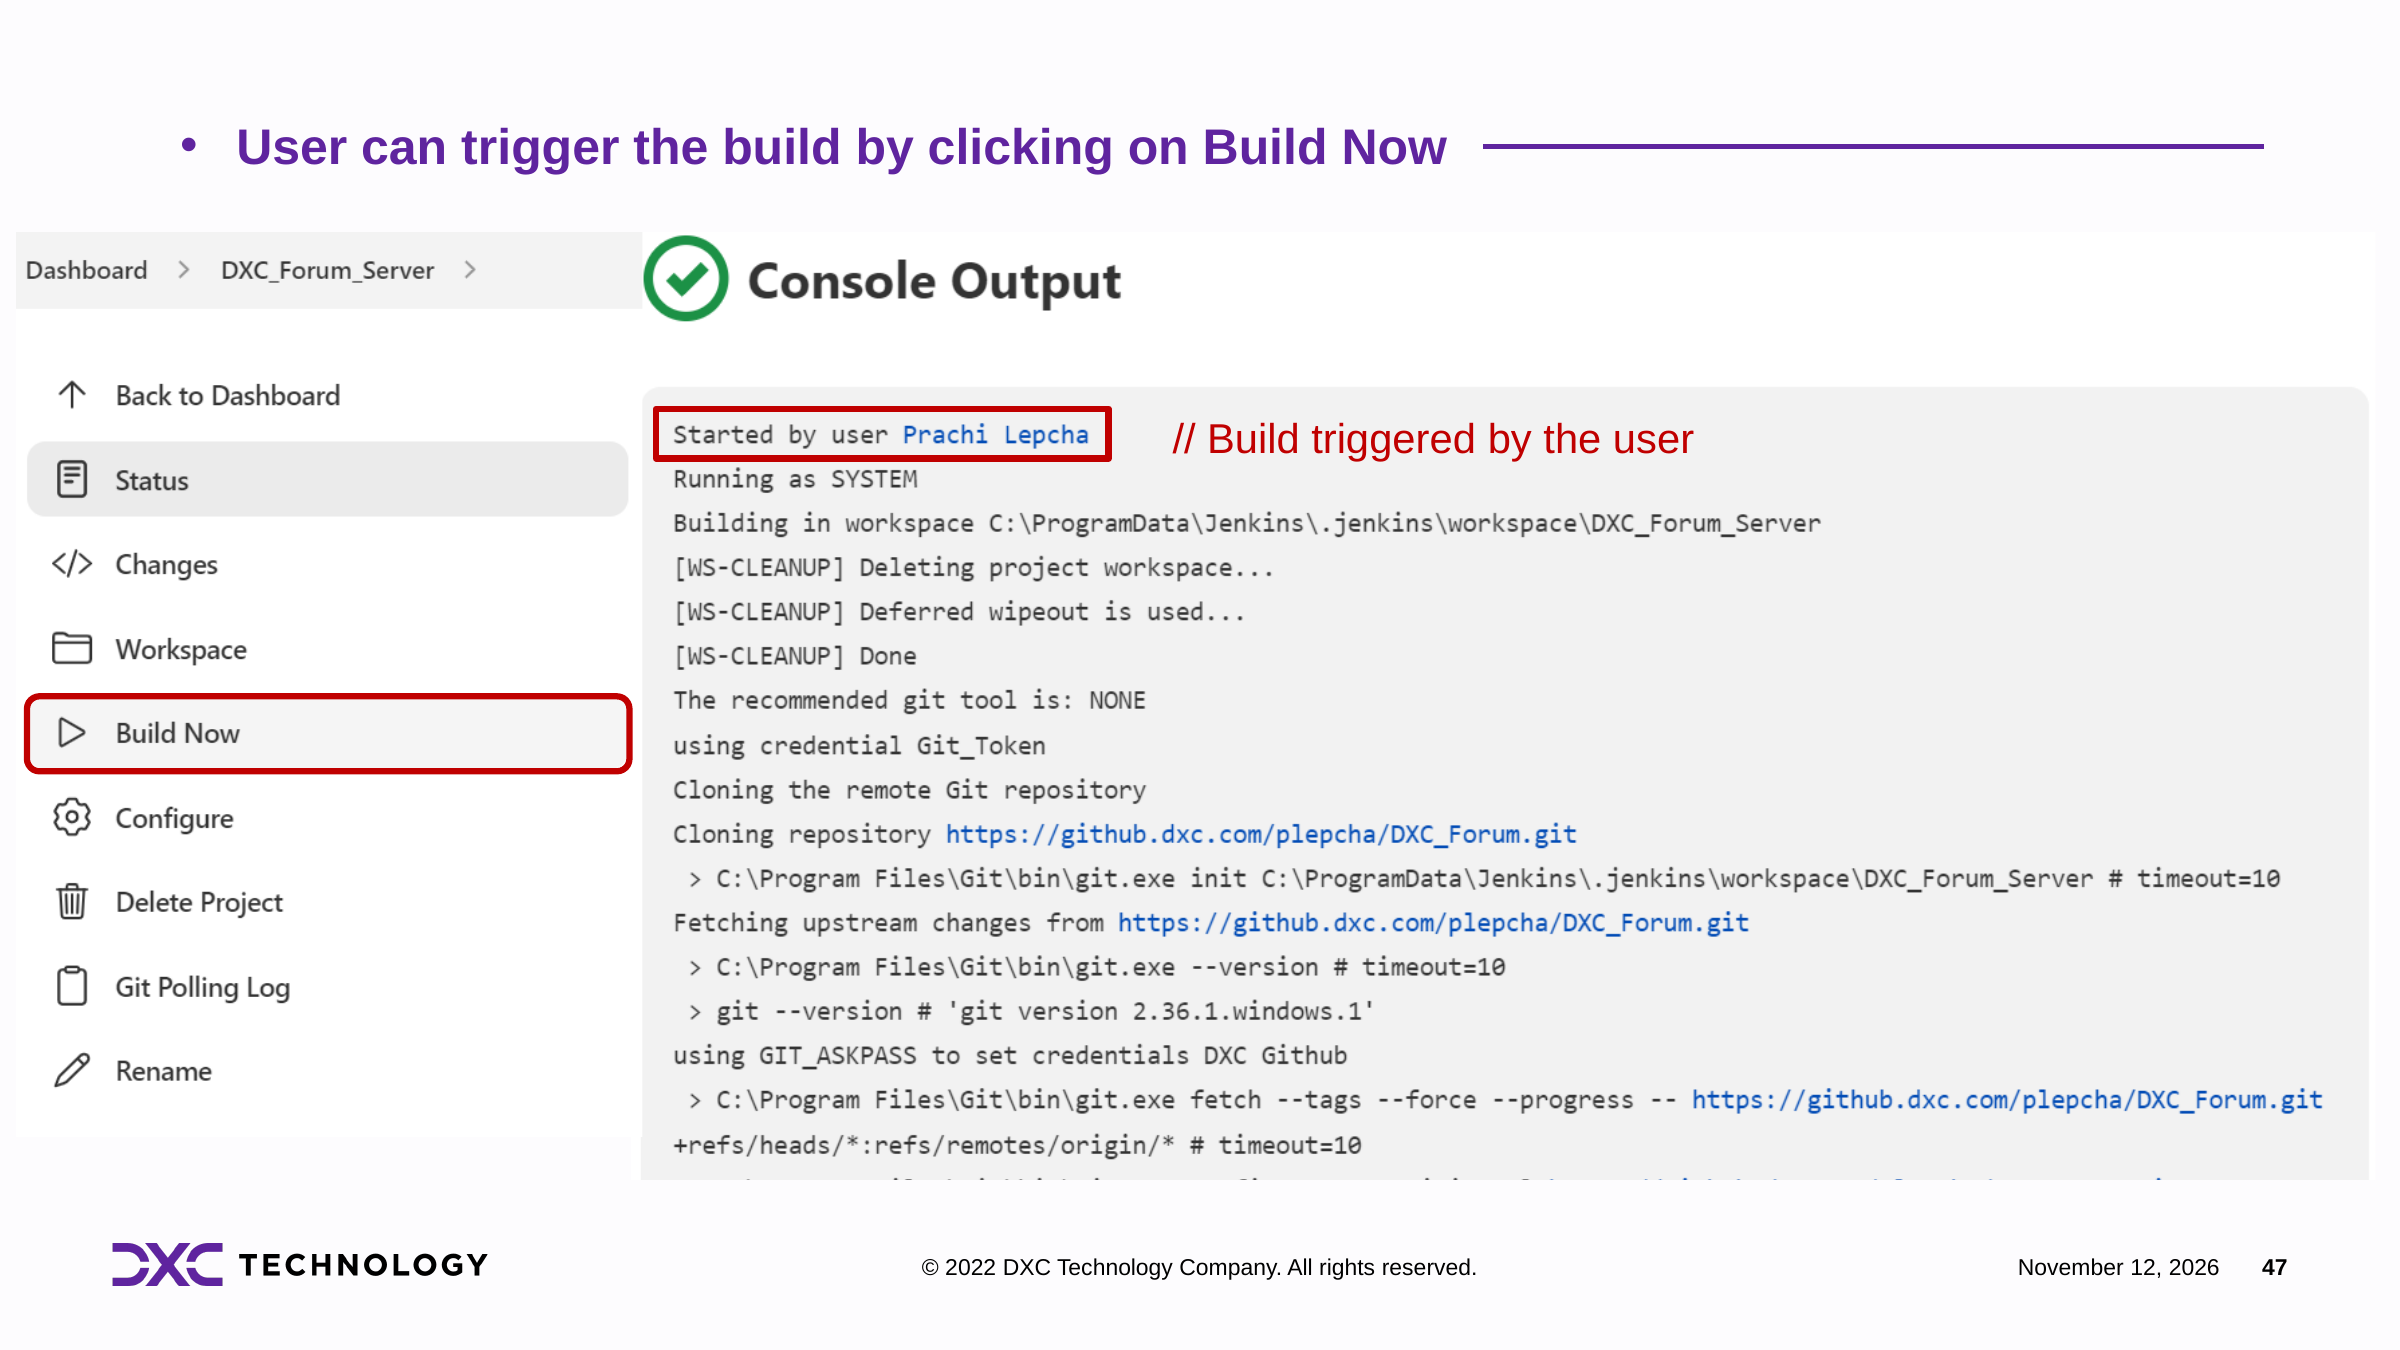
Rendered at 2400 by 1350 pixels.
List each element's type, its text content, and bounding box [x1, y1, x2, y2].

picture [112, 1243, 488, 1286]
picture [16, 232, 2376, 1180]
title User can trigger the build by clicking on Build Now [179, 108, 1510, 190]
